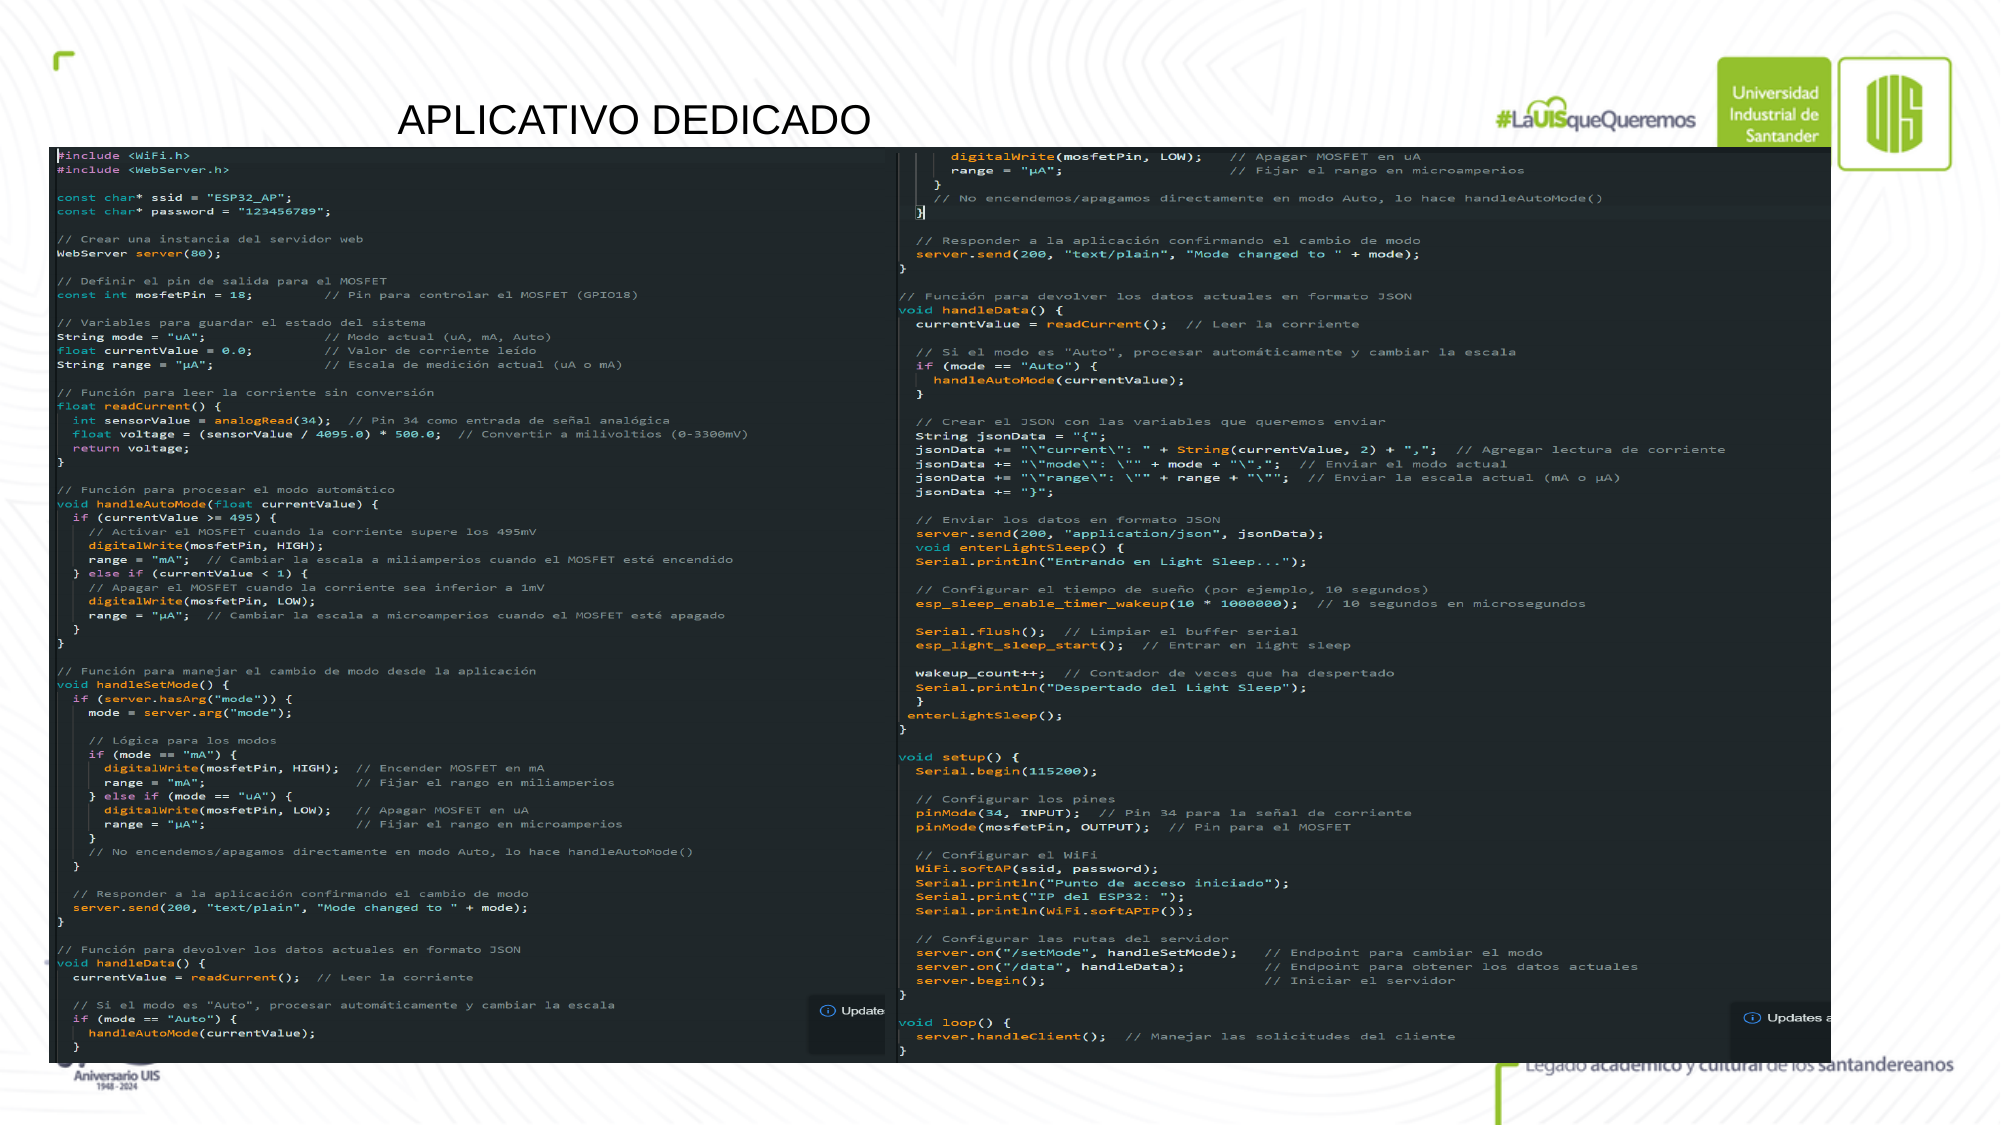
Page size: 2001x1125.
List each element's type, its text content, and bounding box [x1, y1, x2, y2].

picture [0, 0, 2001, 1125]
text_box APLICATIVO DEDICADO [59, 59, 1211, 147]
